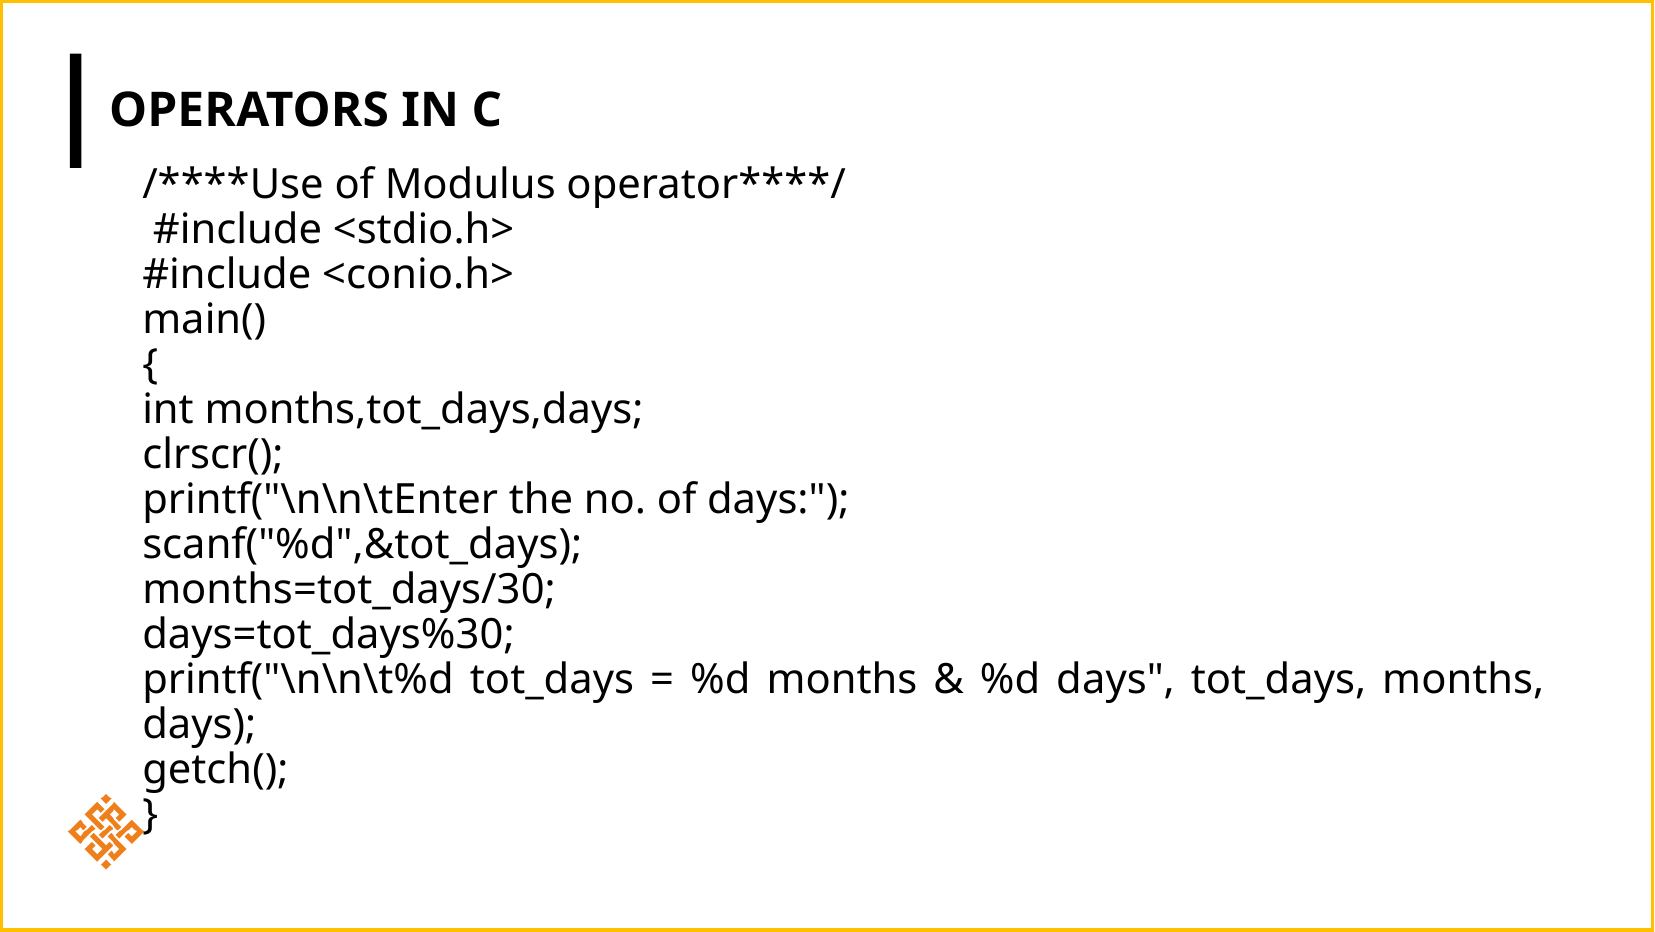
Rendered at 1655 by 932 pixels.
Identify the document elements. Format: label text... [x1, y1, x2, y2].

picture [51, 730, 162, 932]
list /****Use of Modulus operator****/ #include <stdio.h> #include <conio.h> main() { int months,tot_days,days; clrscr(); printf("\n\n\tEnter the no. of days:"); scanf("%d",&tot_days); months=tot_days/30; days=tot_days%30; printf("\n\n\t%d tot_days = %d months & %d days", tot_days, months, days); getch(); } [94, 155, 1560, 923]
title Operators in c [94, 53, 1560, 155]
